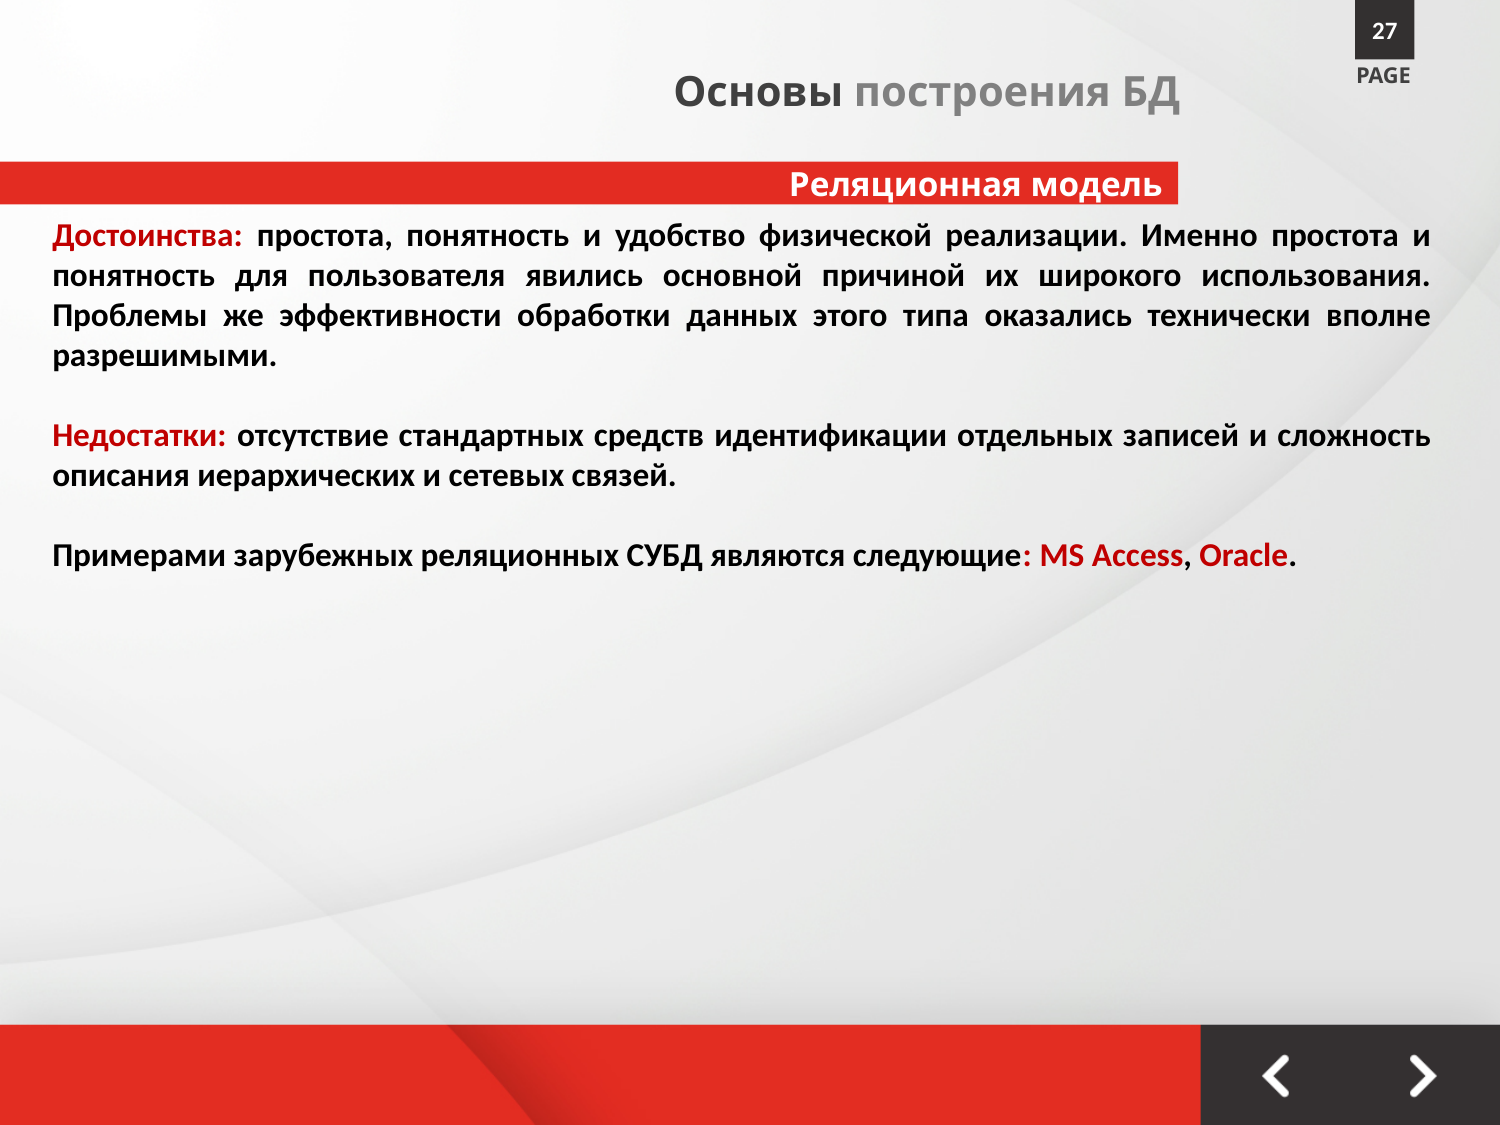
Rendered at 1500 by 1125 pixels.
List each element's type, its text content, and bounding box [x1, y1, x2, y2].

text_box Достоинства: простота, понятность и удобство физической реализации. Именно простота и понятность для пользователя явились основной причиной их широкого использования. Проблемы же эффективности обработки данных этого типа оказались технически вполне разрешимыми. Недостатки: отсутствие стандартных средств идентификации отдельных записей и сложность описания иерархических и сетевых связей. Примерами зарубежных реляционных СУБД являются следующие: MS Access, Oracle. [37, 206, 1448, 581]
text_box 27 [1353, 0, 1417, 61]
text_box PAGE [1341, 54, 1426, 96]
text_box Основы построения БД [22, 57, 1196, 123]
picture [0, 0, 1500, 1125]
subtitle Реляционная модель [0, 161, 1179, 205]
